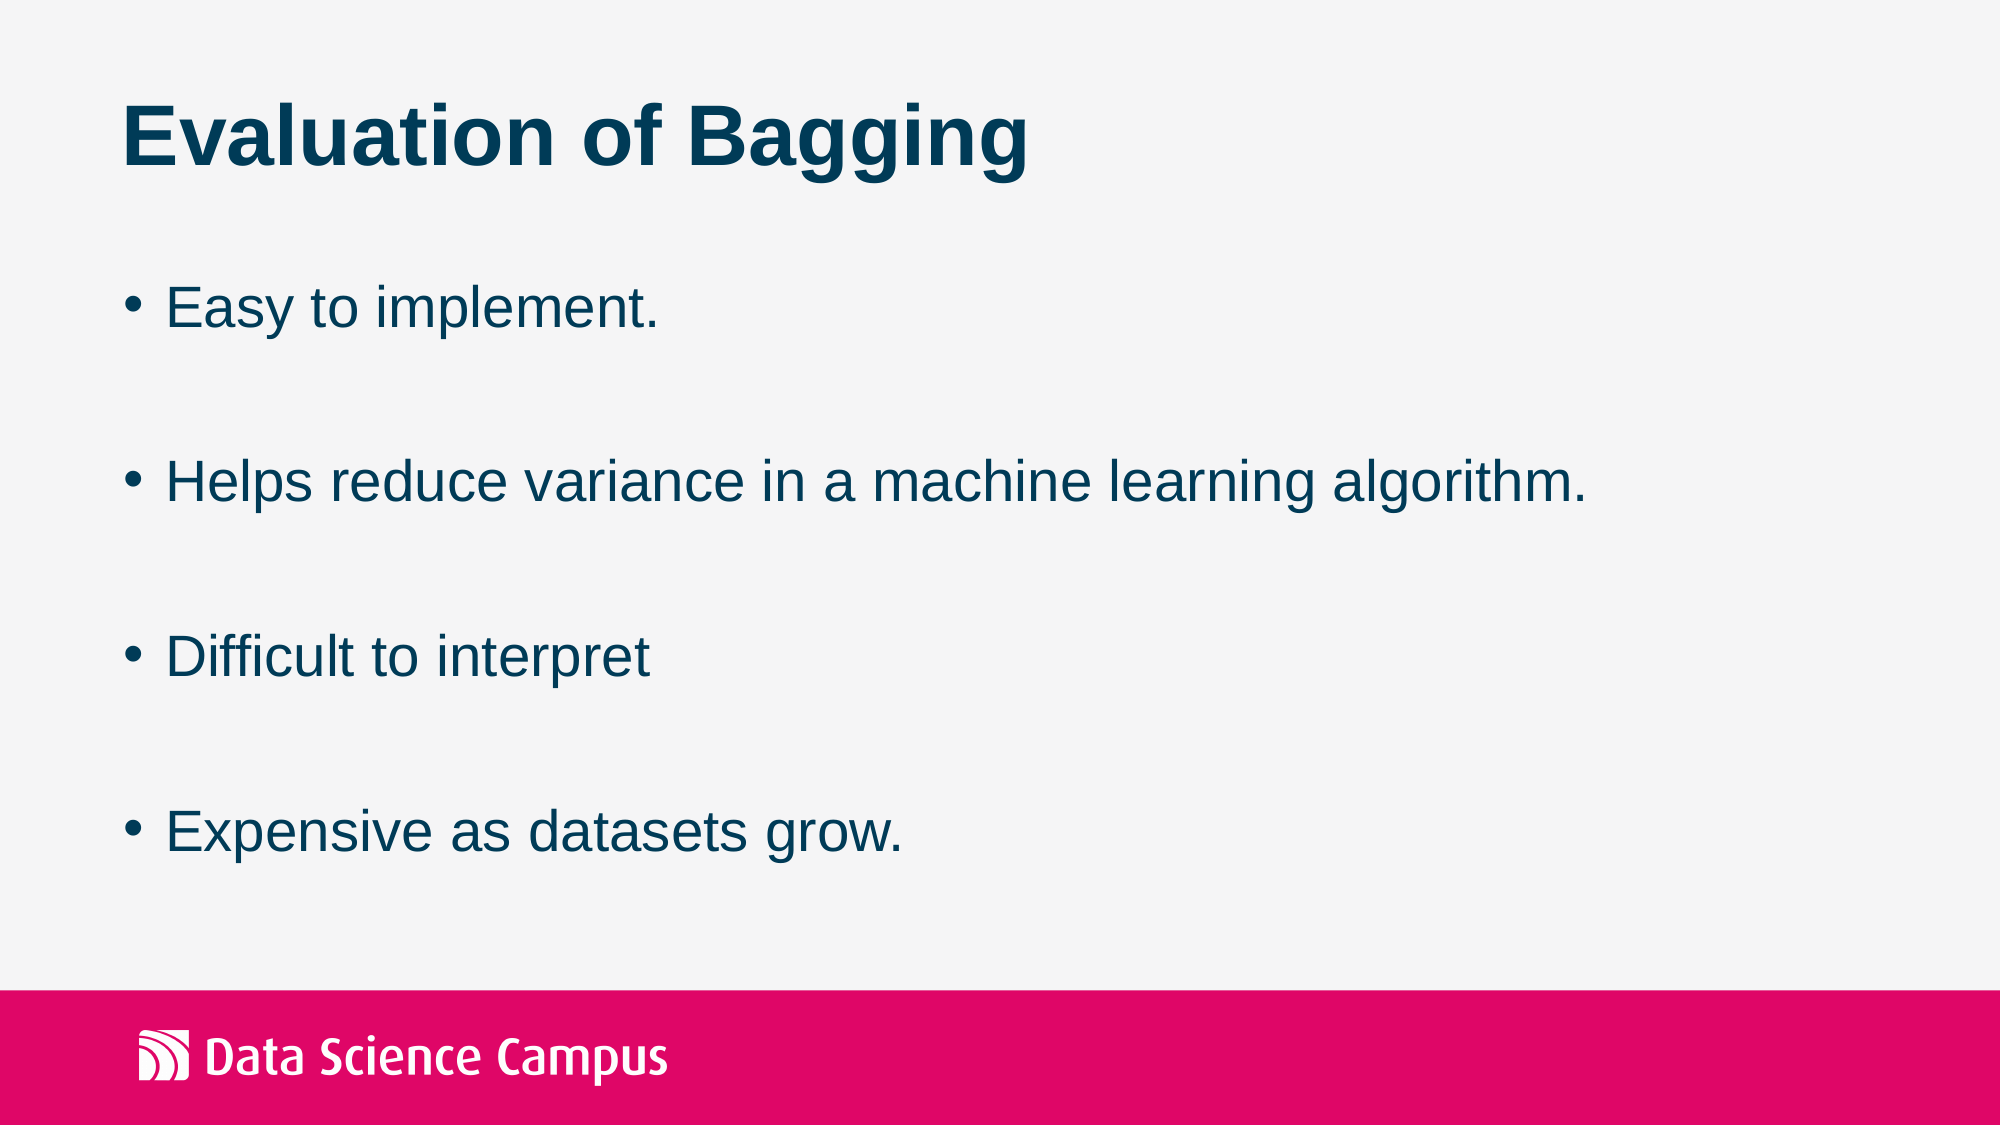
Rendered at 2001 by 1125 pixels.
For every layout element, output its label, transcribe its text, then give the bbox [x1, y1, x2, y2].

title Evaluation of Bagging [106, 83, 1115, 192]
picture [139, 1030, 667, 1086]
list Easy to implement. Helps reduce variance in a machine learning algorithm. Difficult to interpret Expensive as datasets grow. [123, 261, 1635, 864]
